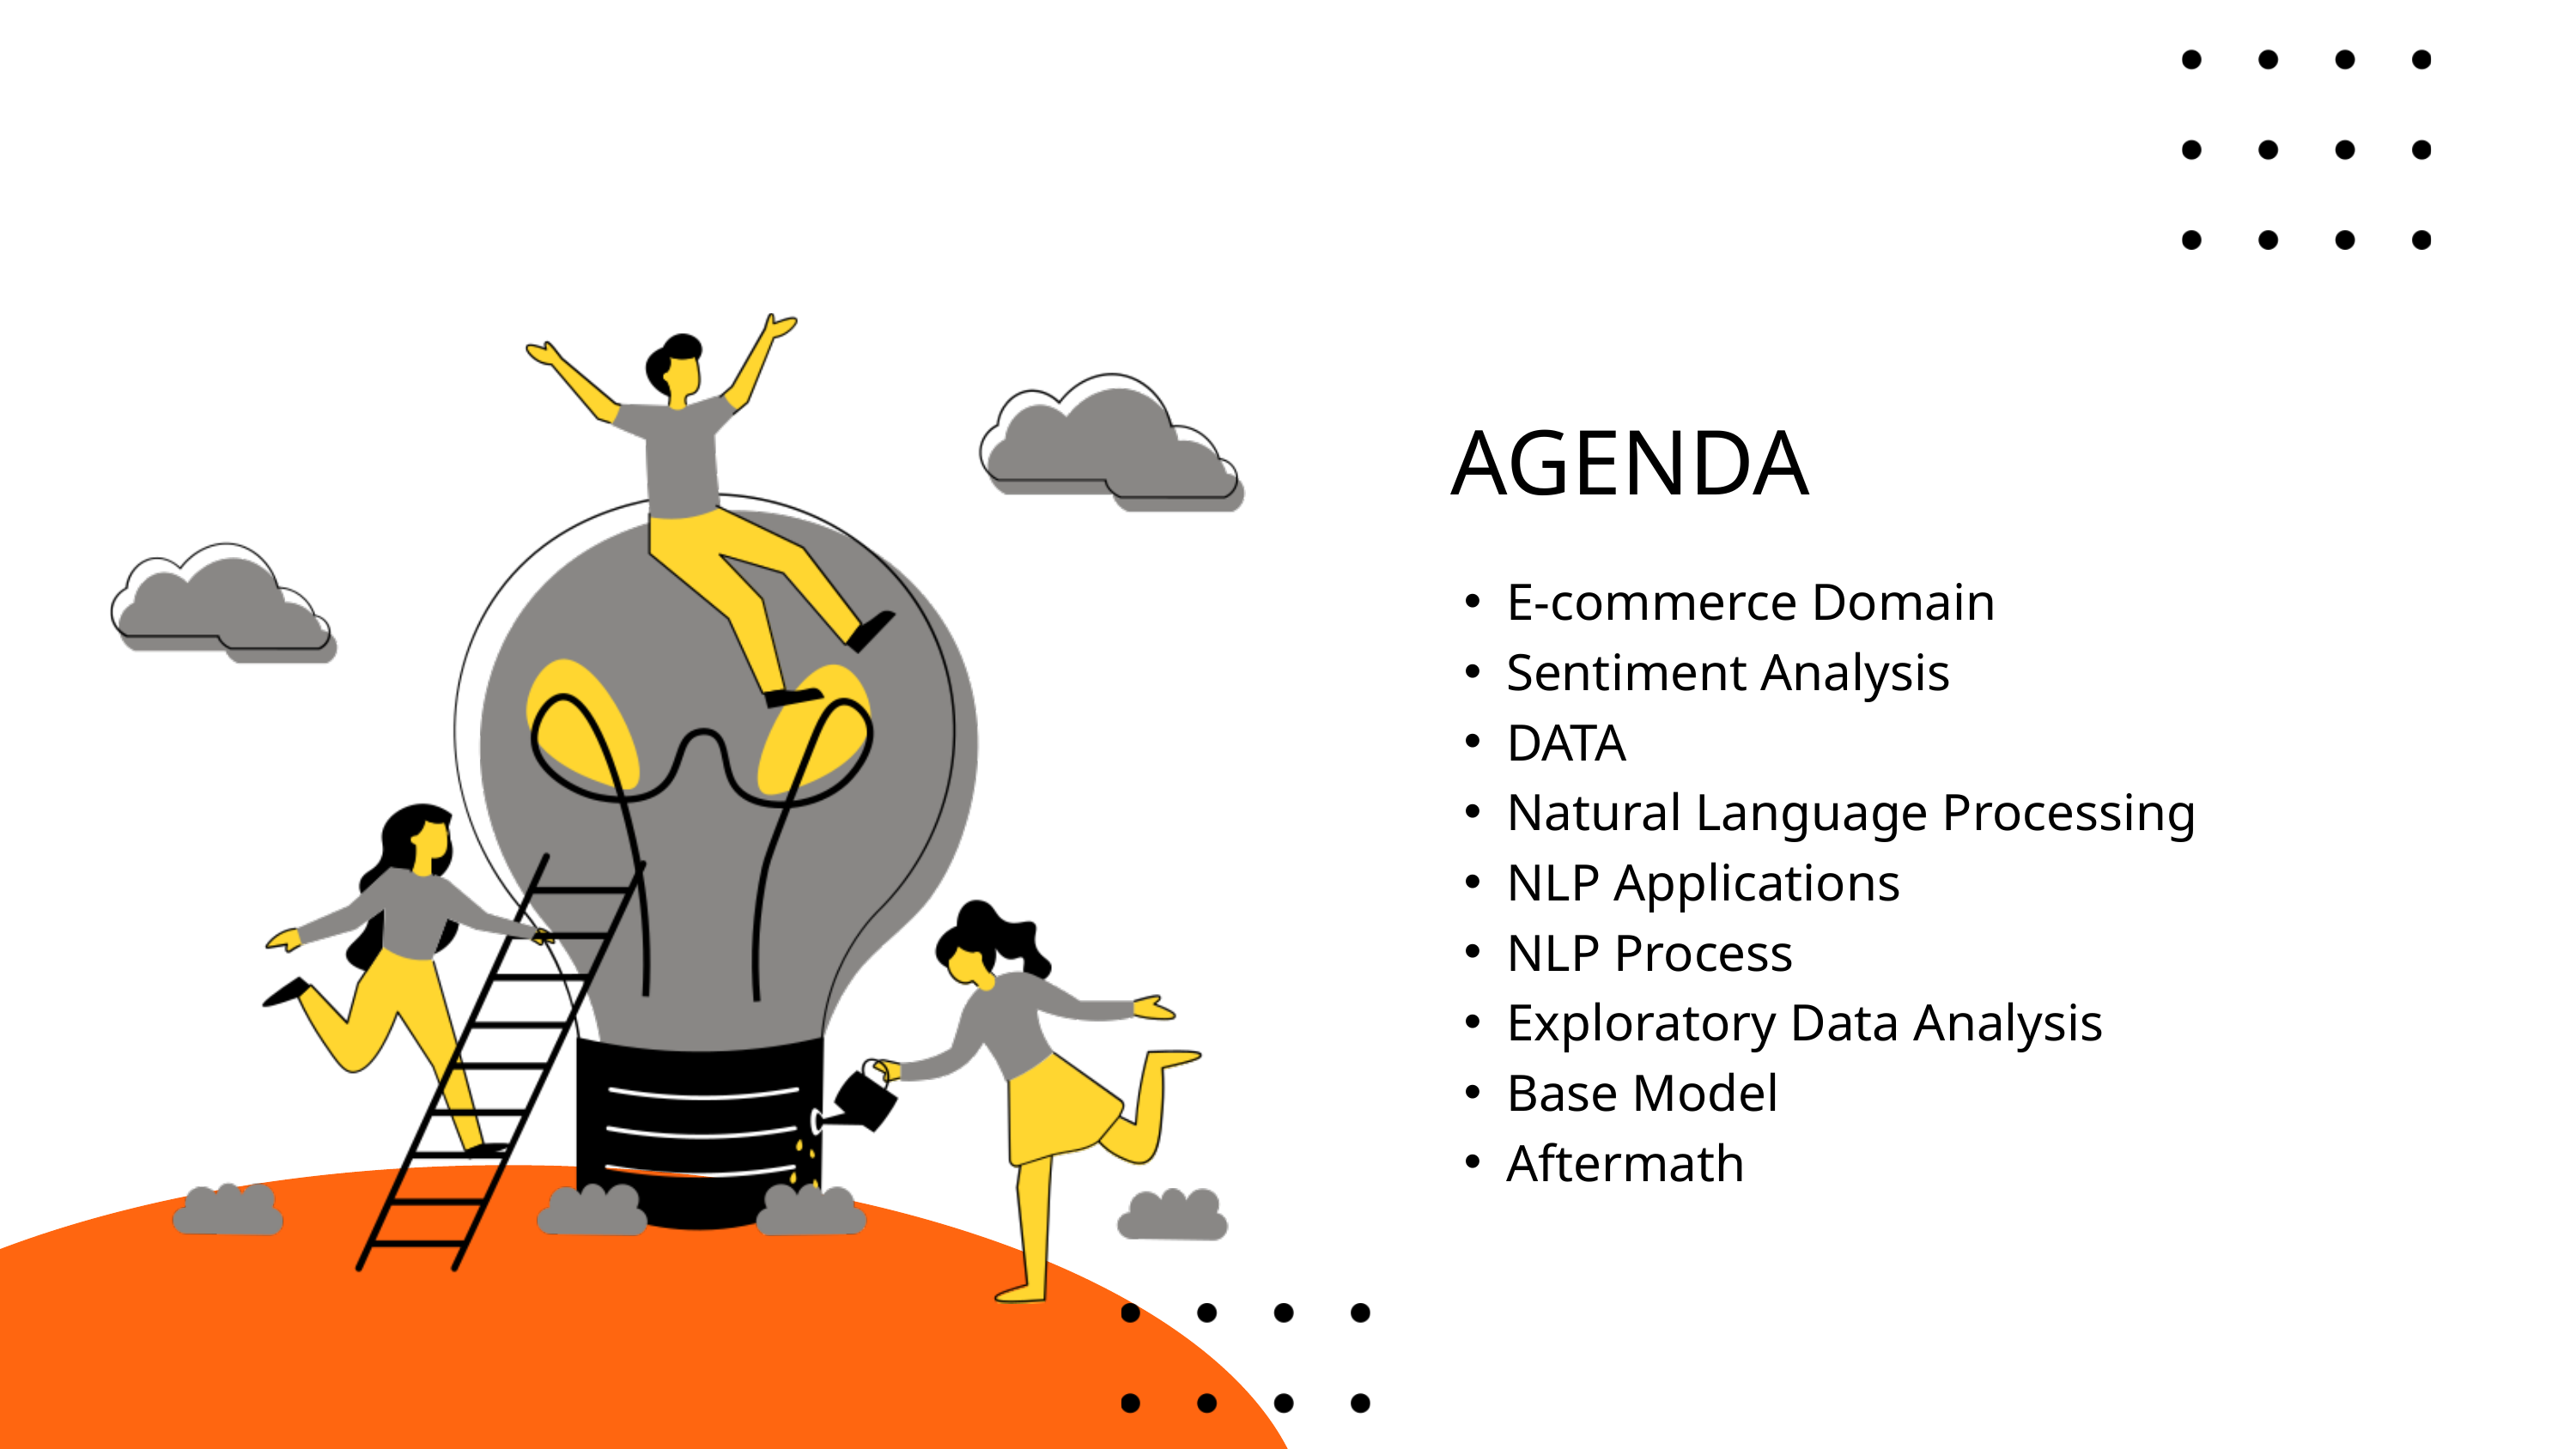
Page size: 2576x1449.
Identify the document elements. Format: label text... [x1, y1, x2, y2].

text_box [110, 313, 1246, 1164]
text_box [0, 1165, 1310, 1449]
text_box [2182, 0, 2432, 250]
text_box AGENDA [1451, 387, 2219, 513]
text_box [1316, 1303, 1370, 1449]
text_box E-commerce Domain Sentiment Analysis DATA Natural Language Processing NLP Applications NLP Process Exploratory Data Analysis Base Model Aftermath [1421, 560, 2326, 1191]
